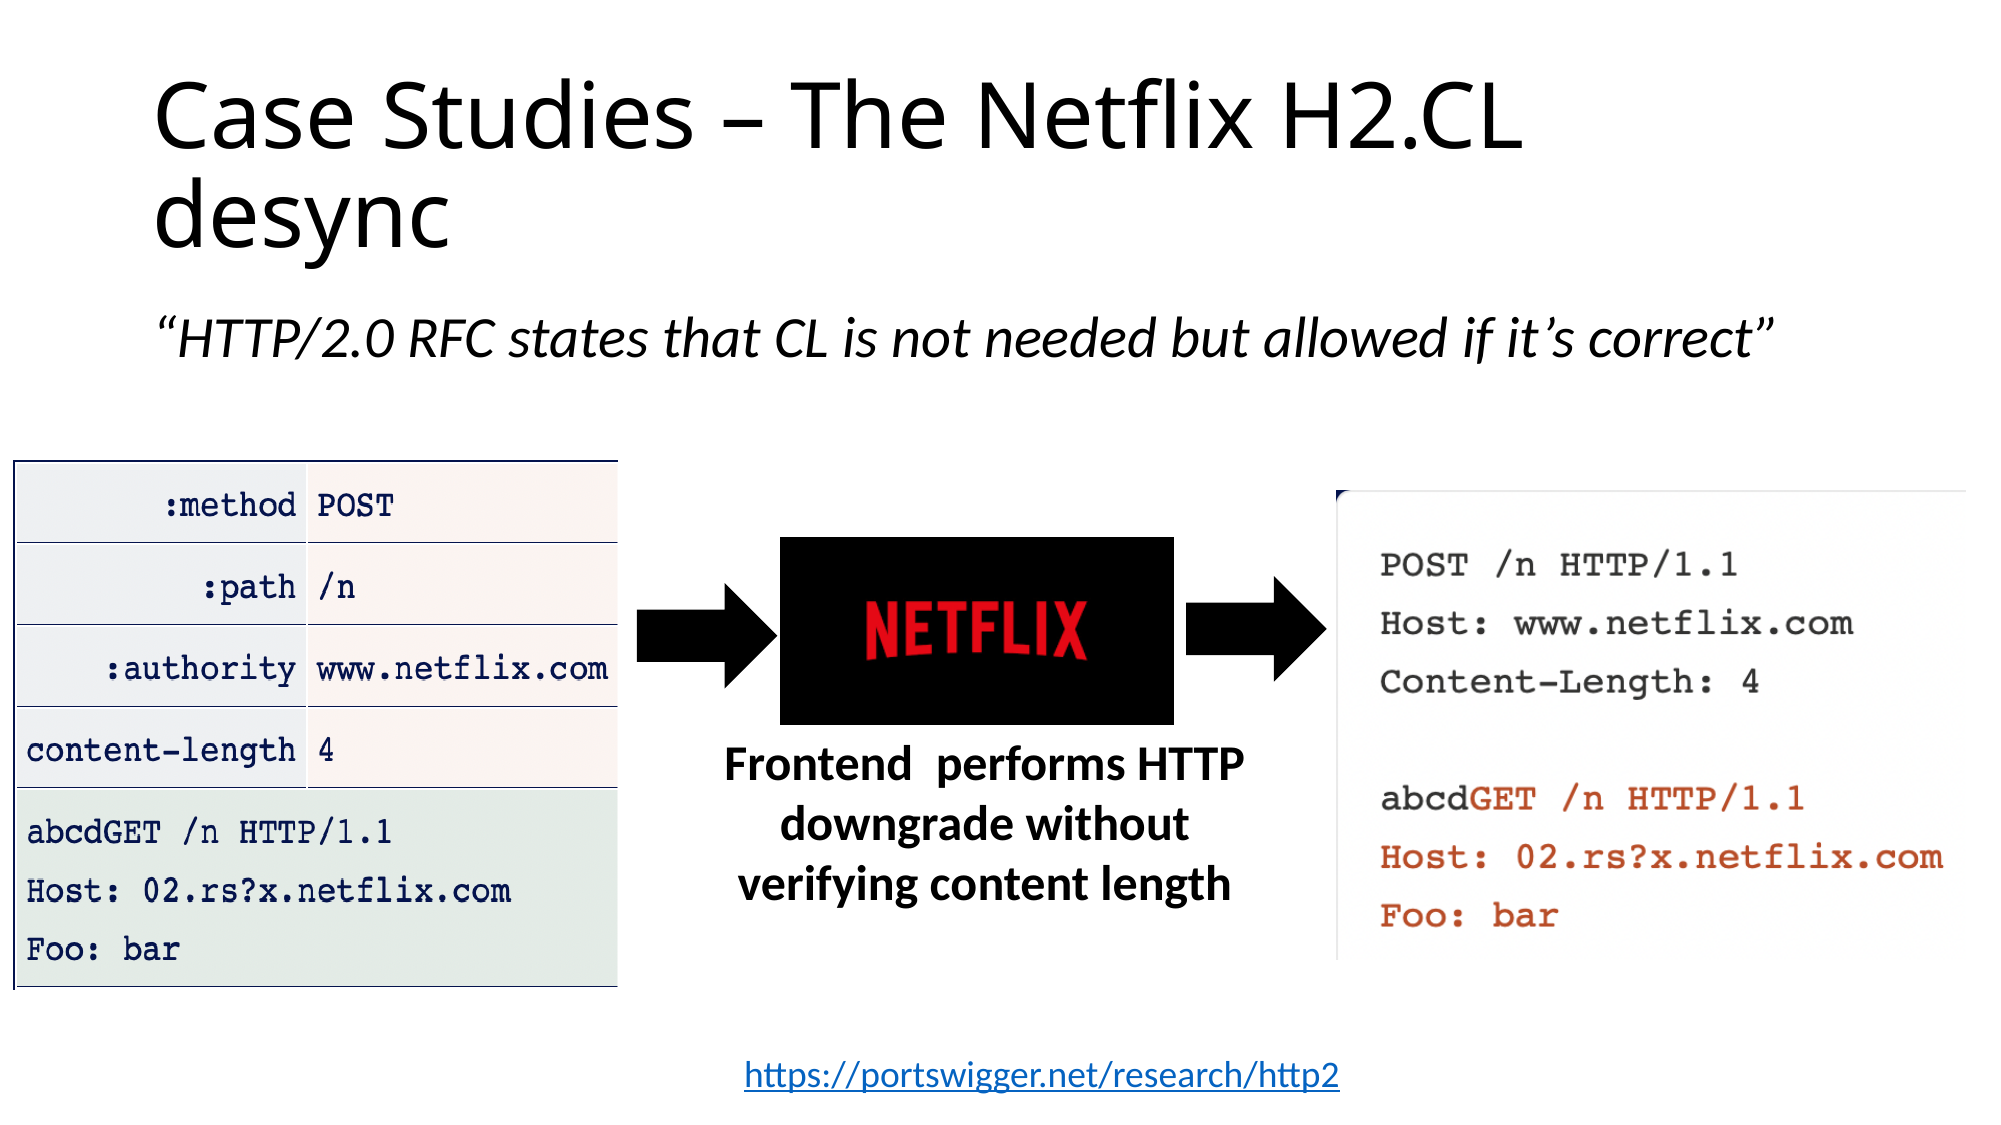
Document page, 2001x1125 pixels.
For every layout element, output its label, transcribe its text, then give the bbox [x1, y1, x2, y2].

text_box https://portswigger.net/research/http2 [729, 1042, 1356, 1103]
picture [13, 460, 618, 990]
text_box [636, 583, 778, 689]
list “HTTP/2.0 RFC states that CL is not needed but allowed if it’s correct” [137, 299, 1863, 400]
text_box Frontend performs HTTP downgrade without verifying content length [709, 723, 1261, 919]
picture [1336, 490, 1966, 960]
title Case Studies – The Netflix H2.CL desync [137, 59, 1863, 278]
picture [779, 537, 1174, 725]
text_box [1186, 576, 1327, 682]
